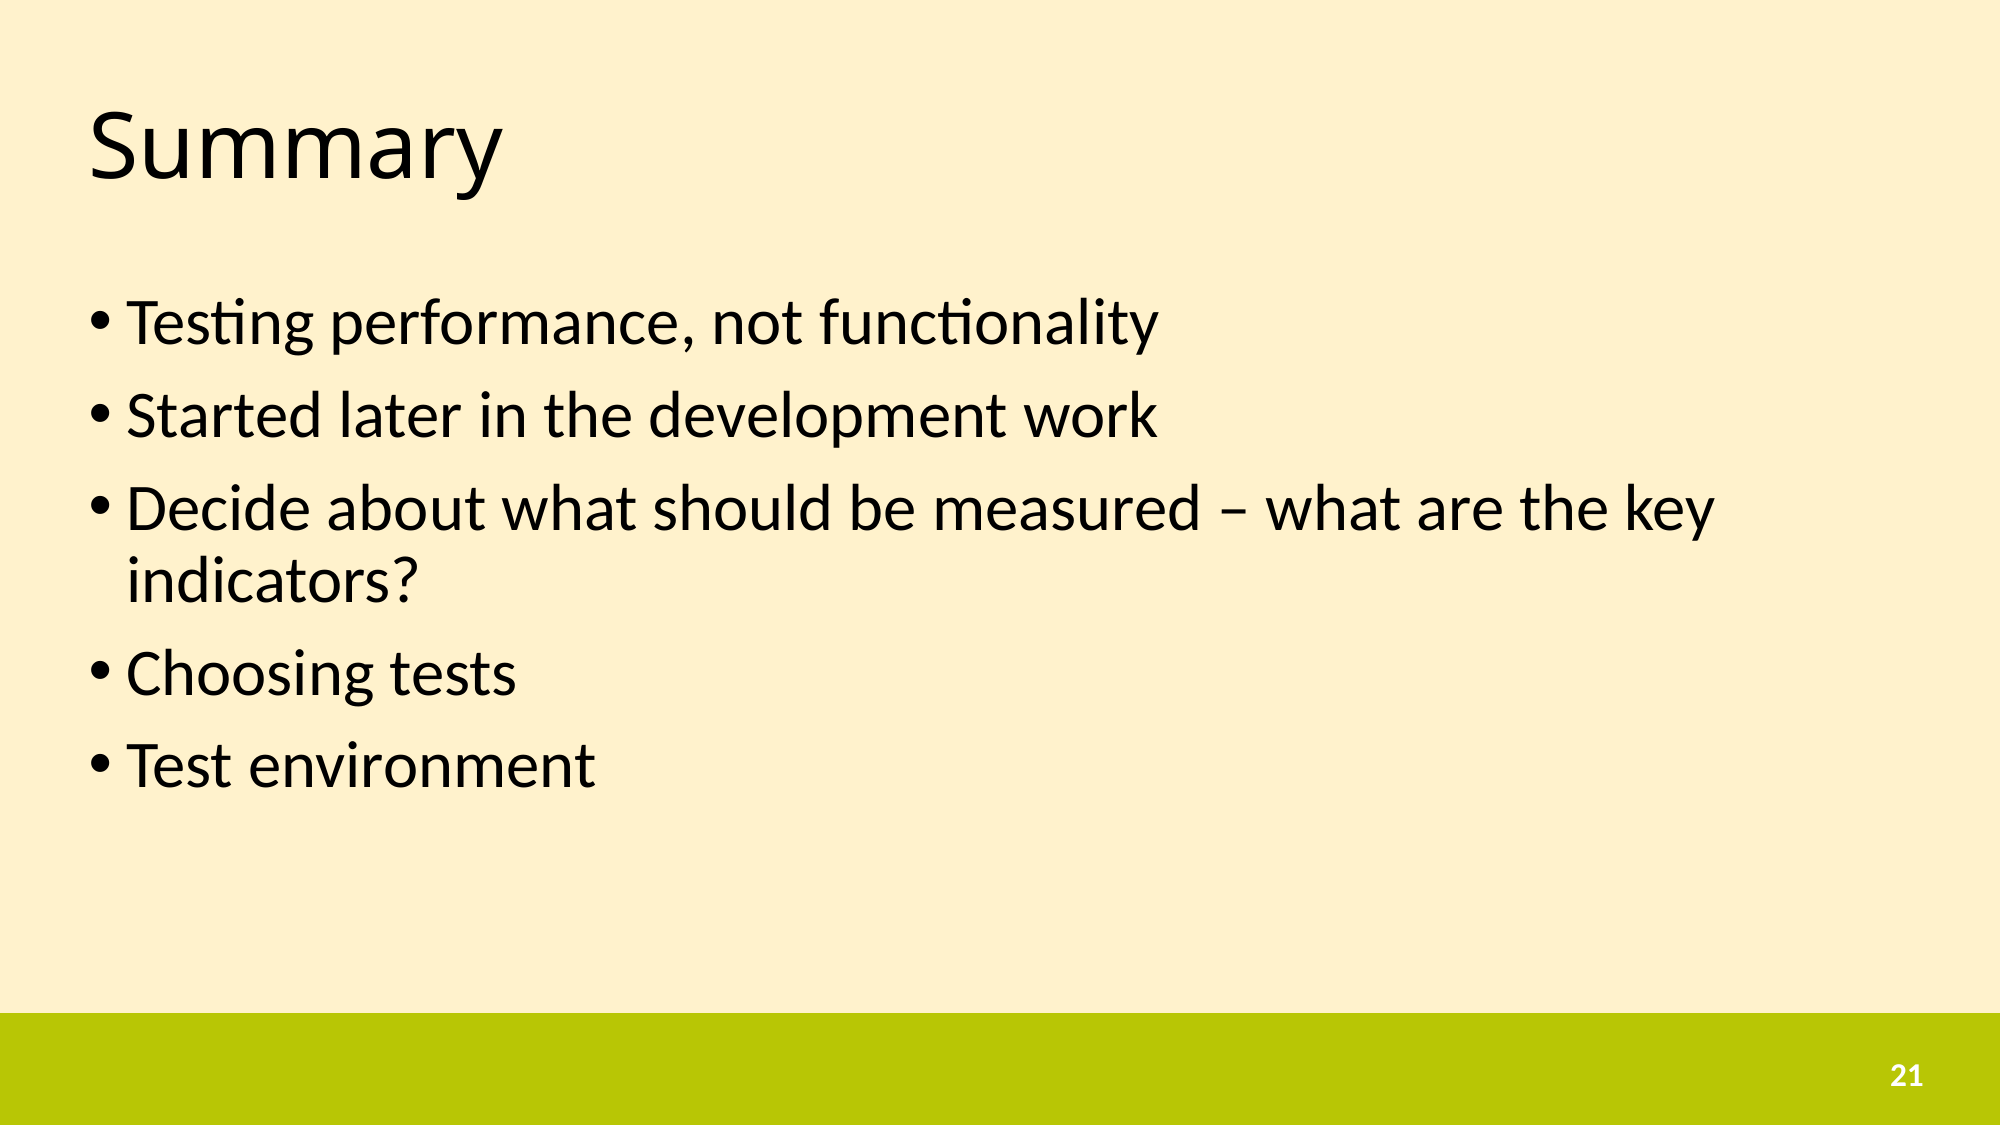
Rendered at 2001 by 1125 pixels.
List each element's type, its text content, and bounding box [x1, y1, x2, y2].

list Testing performance, not functionality Started later in the development work Decide about what should be measured – what are the key indicators? Choosing tests Test environment [73, 279, 1939, 994]
slide_number 21 [1412, 1042, 1939, 1103]
title Summary [73, 40, 1939, 258]
